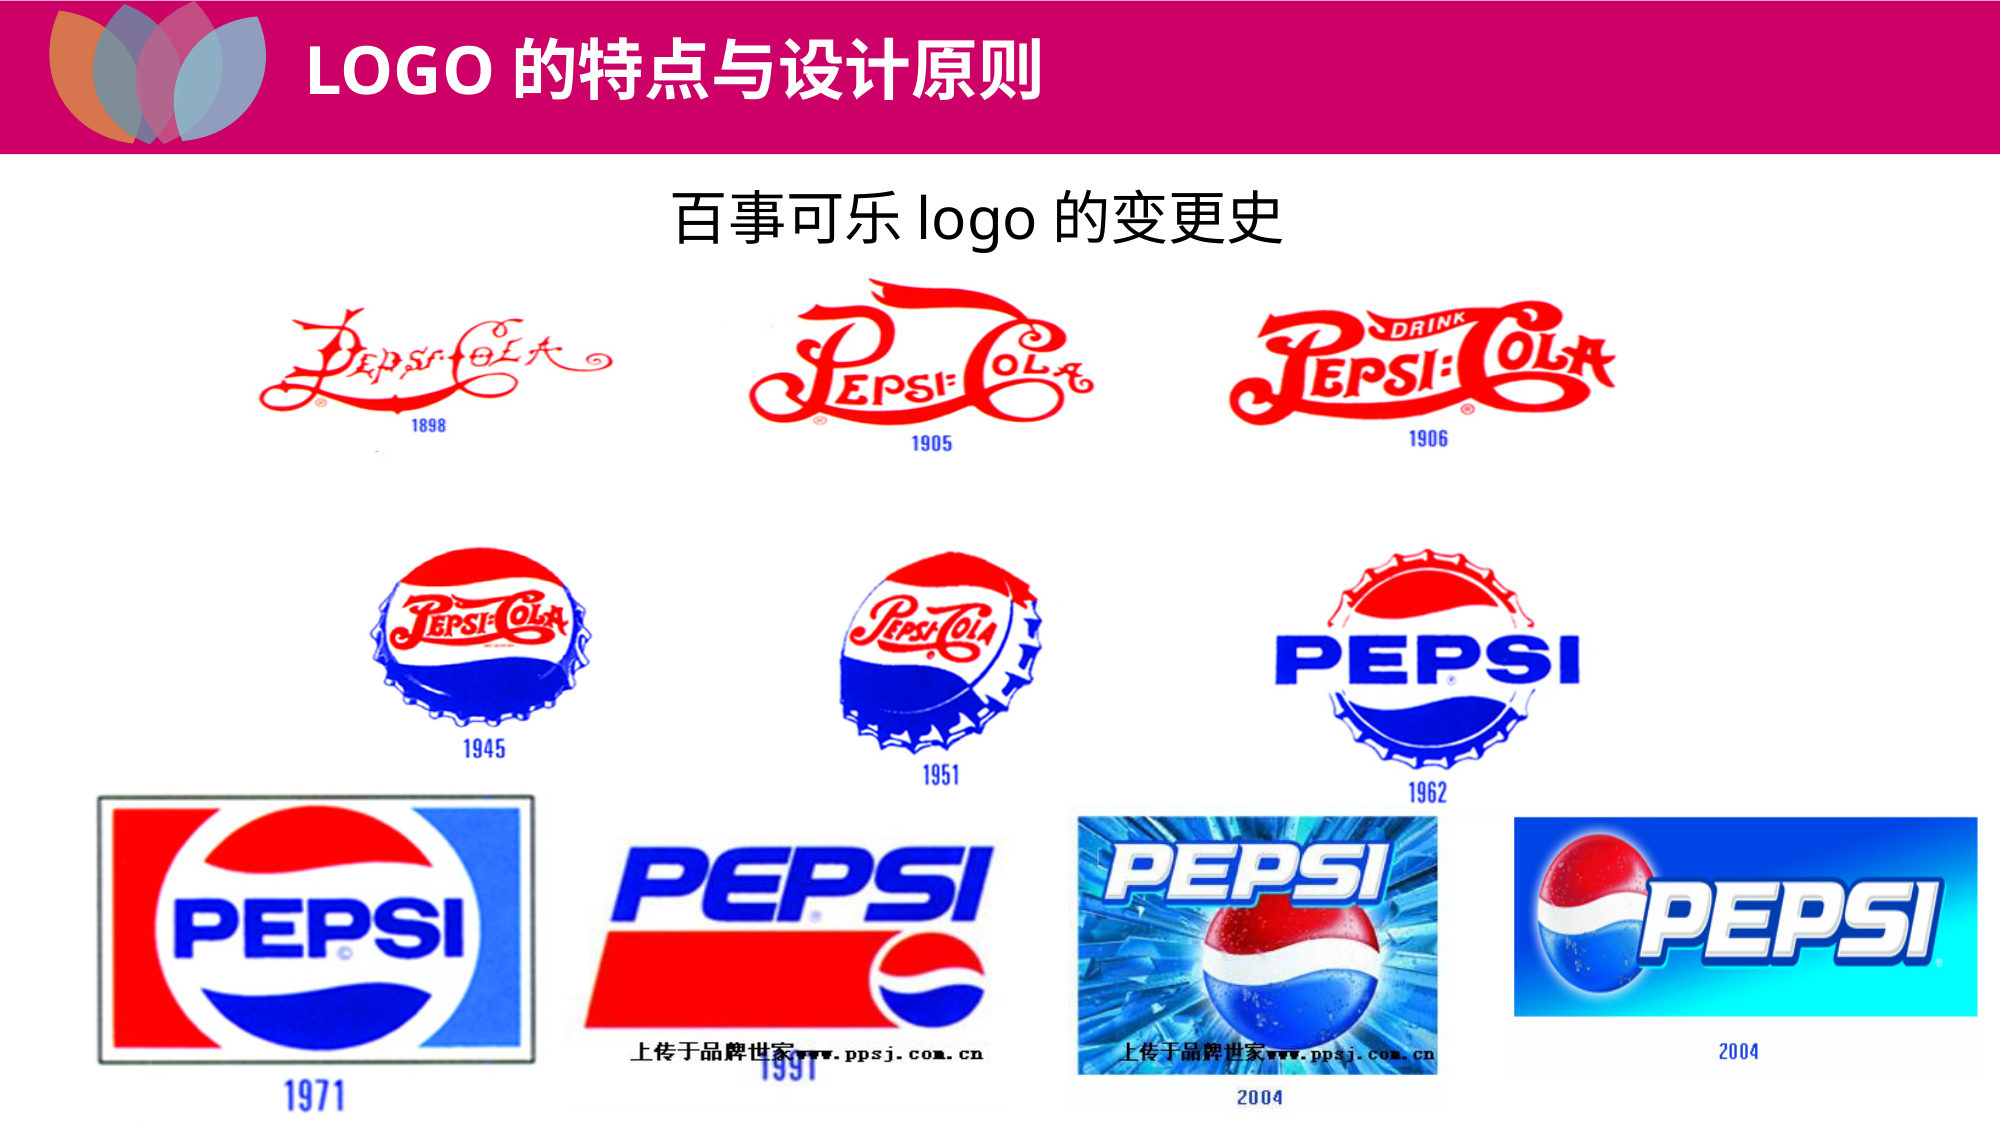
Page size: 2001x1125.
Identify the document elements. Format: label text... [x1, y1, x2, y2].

picture [816, 534, 1069, 800]
picture [565, 815, 1010, 1113]
picture [213, 276, 656, 459]
picture [1068, 532, 1985, 1113]
picture [83, 778, 550, 1125]
text_box LOGO的特点与设计原则 [289, 20, 1473, 116]
picture [701, 265, 1144, 469]
text_box 百事可乐logo的变更史 [648, 183, 1308, 250]
picture [340, 525, 618, 773]
picture [1202, 276, 1646, 473]
